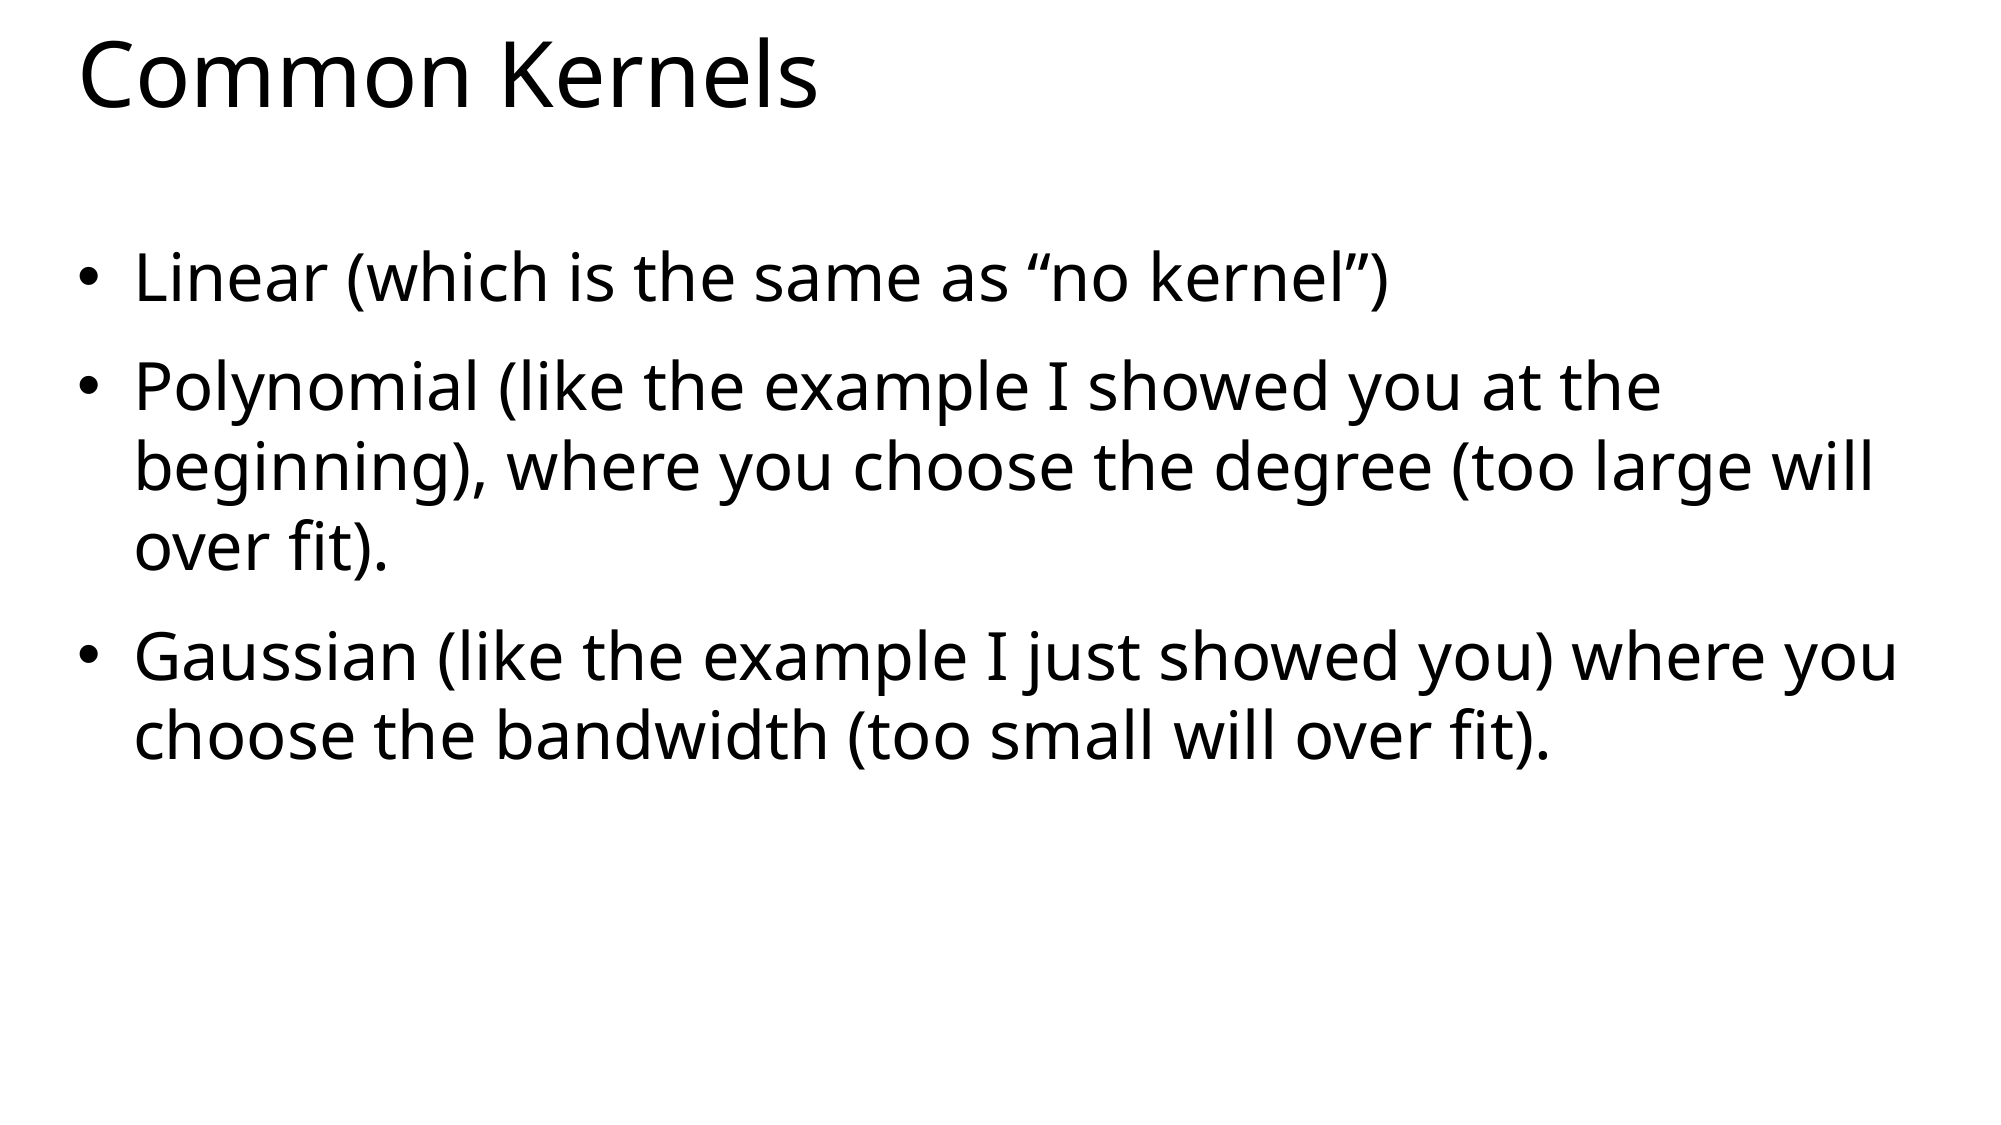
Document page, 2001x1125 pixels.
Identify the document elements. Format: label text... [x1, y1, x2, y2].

list Linear (which is the same as “no kernel”) Polynomial (like the example I showed you at the beginning), where you choose the degree (too large will over fit). Gaussian (like the example I just showed you) where you choose the bandwidth (too small will over fit). [62, 227, 1953, 1096]
title Common Kernels [62, 29, 1953, 205]
